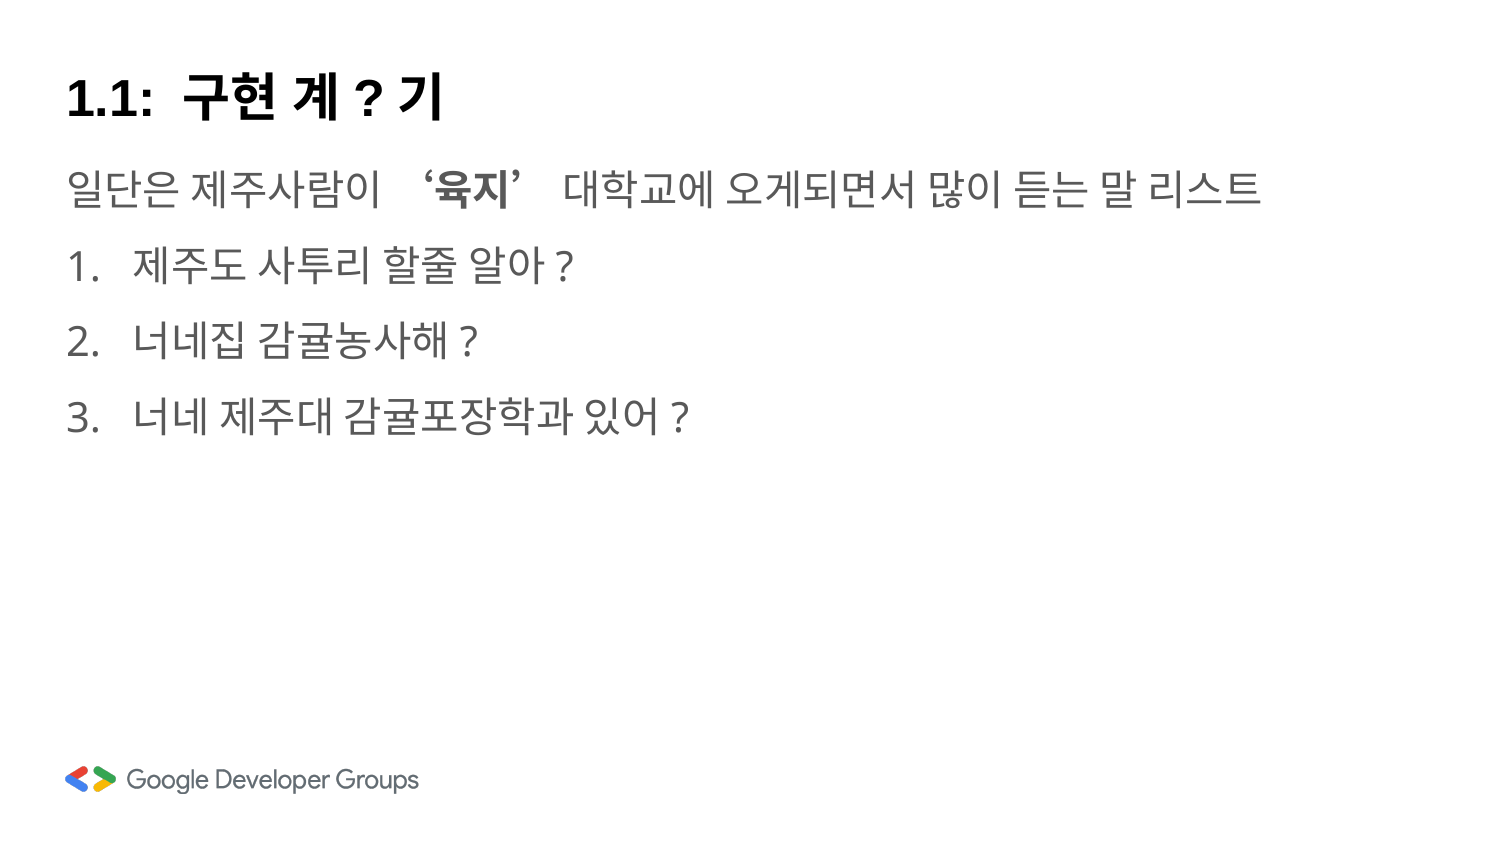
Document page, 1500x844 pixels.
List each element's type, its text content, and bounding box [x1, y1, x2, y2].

list 1. 제주도 사투리 할줄 알아? [51, 217, 605, 292]
list 3. 너네 제주대 감귤포장학과 있어? [51, 368, 791, 444]
list 2. 너네집 감귤농사해? [51, 292, 605, 368]
picture [64, 766, 419, 794]
list 일단은 제주사람이 ‘육지’ 대학교에 오게되면서 많이 듣는 말 리스트 [51, 141, 1329, 218]
title 1.1: 구현 계?기 [51, 61, 967, 131]
